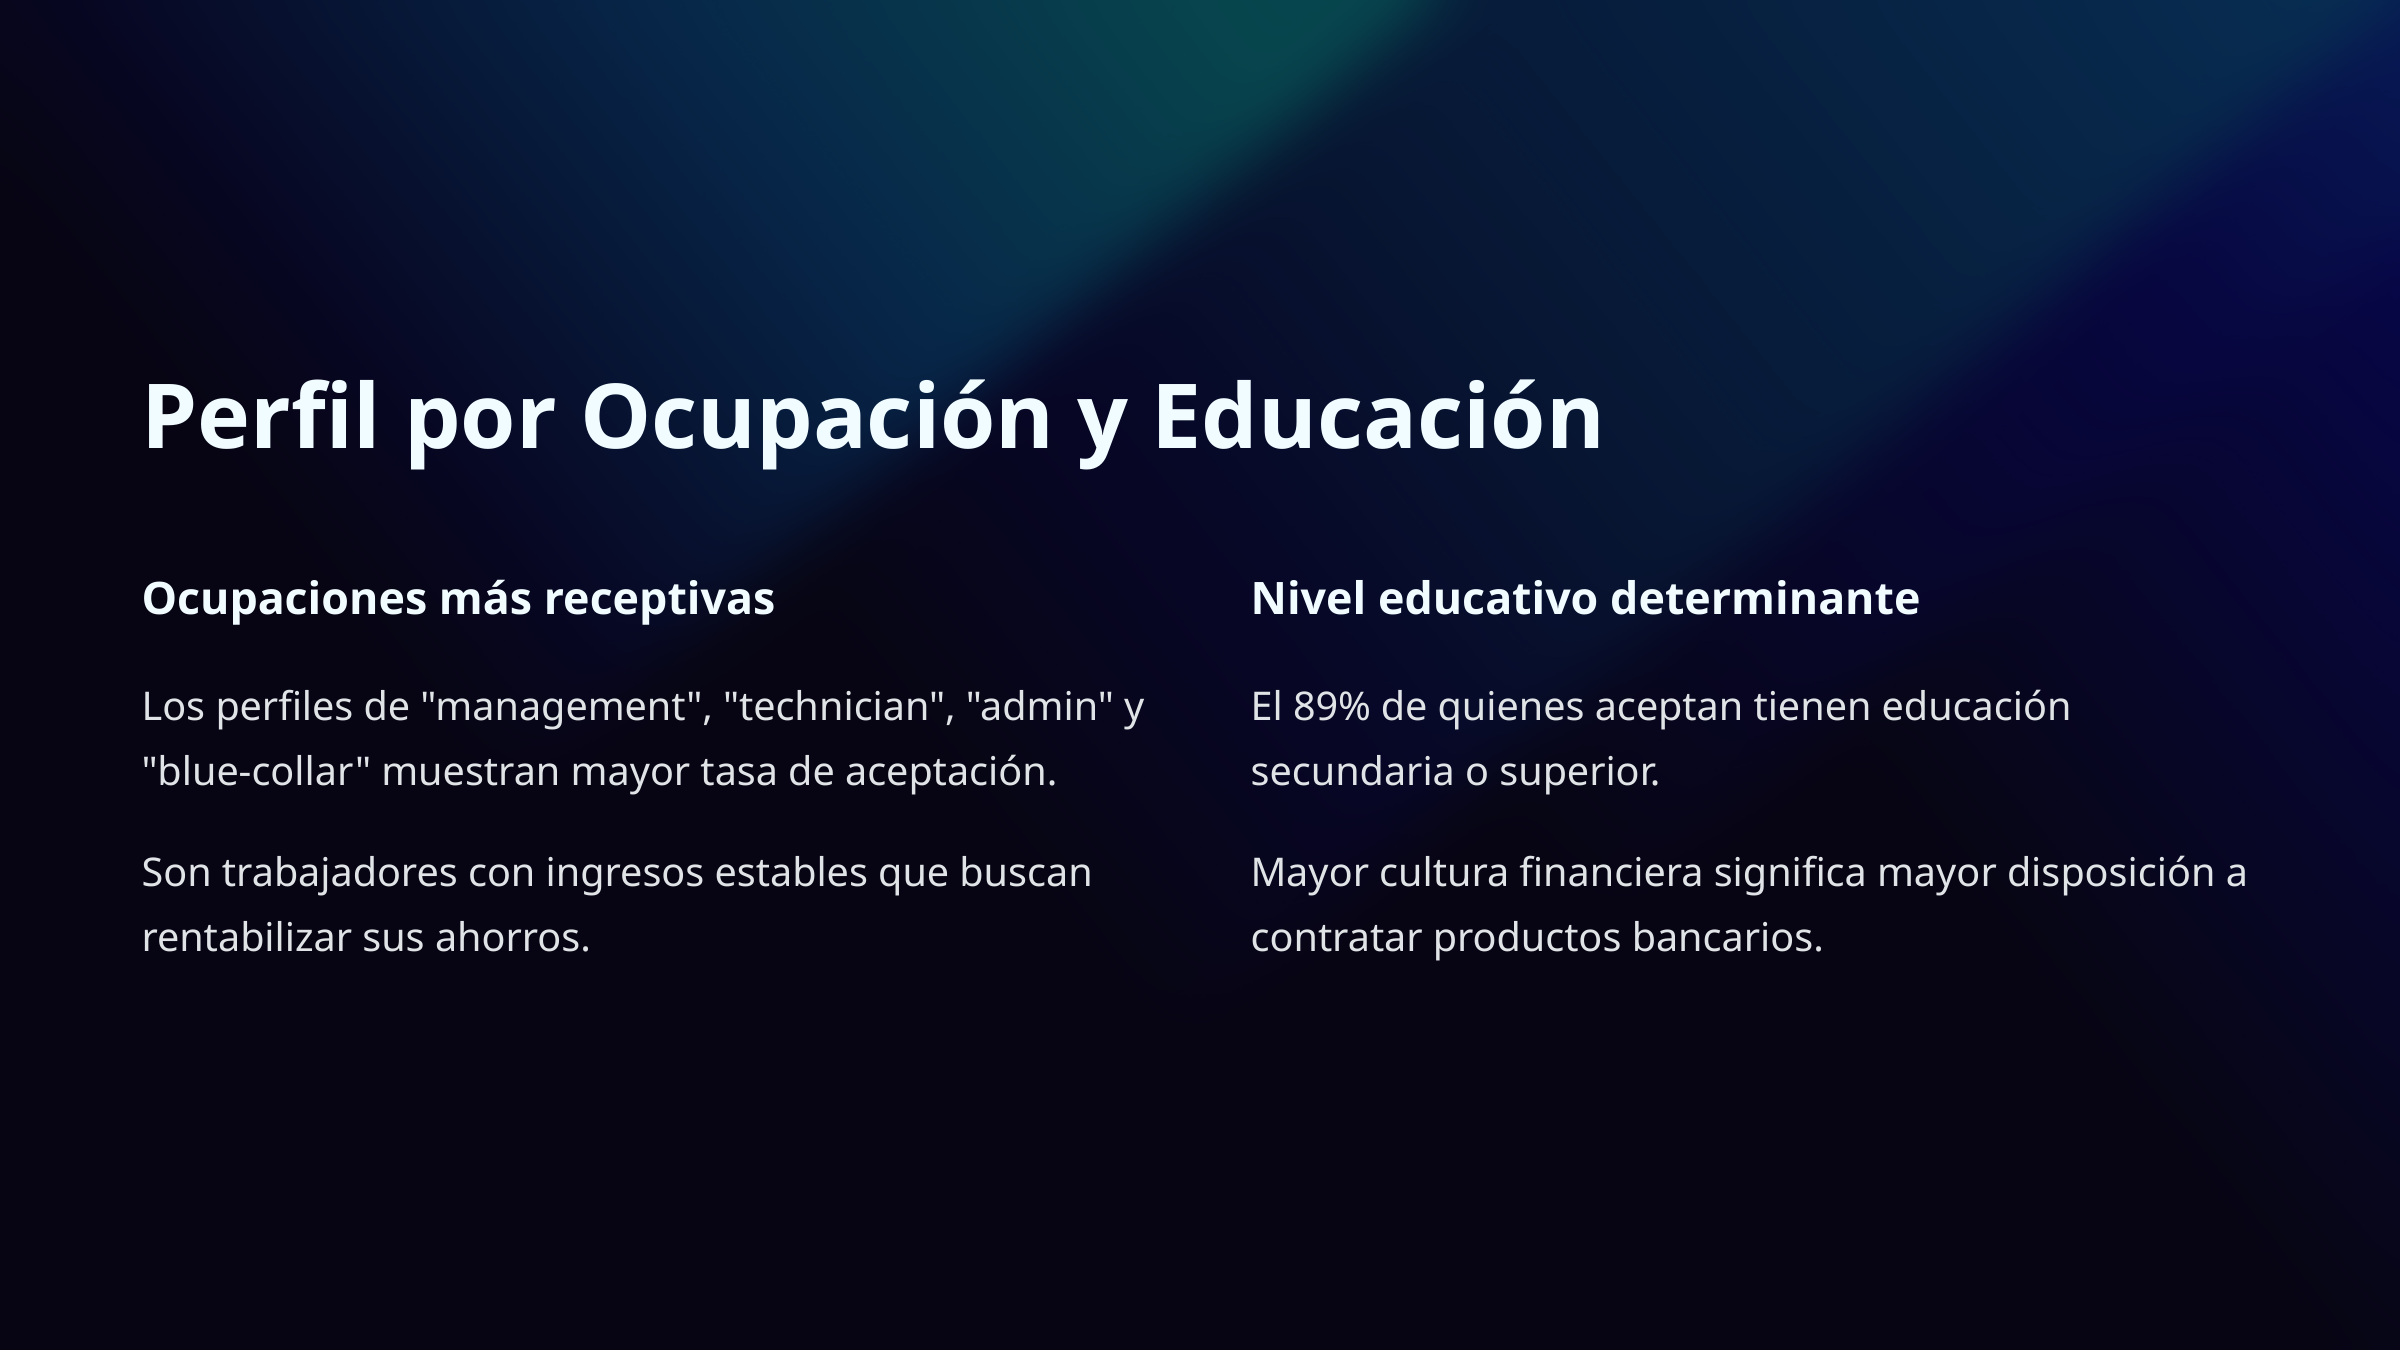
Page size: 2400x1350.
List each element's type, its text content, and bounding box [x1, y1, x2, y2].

text_box Son trabajadores con ingresos estables que buscan rentabilizar sus ahorros. [141, 830, 1151, 960]
text_box Mayor cultura financiera significa mayor disposición a contratar productos bancarios. [1250, 830, 2260, 960]
text_box Ocupaciones más receptivas [141, 567, 752, 624]
text_box Perfil por Ocupación y Educación [141, 353, 1529, 467]
text_box El 89% de quienes aceptan tienen educación secundaria o superior. [1250, 664, 2260, 794]
text_box Nivel educativo determinante [1250, 567, 1876, 624]
text_box Los perfiles de "management", "technician", "admin" y "blue-collar" muestran mayor tasa de aceptación. [141, 664, 1151, 794]
